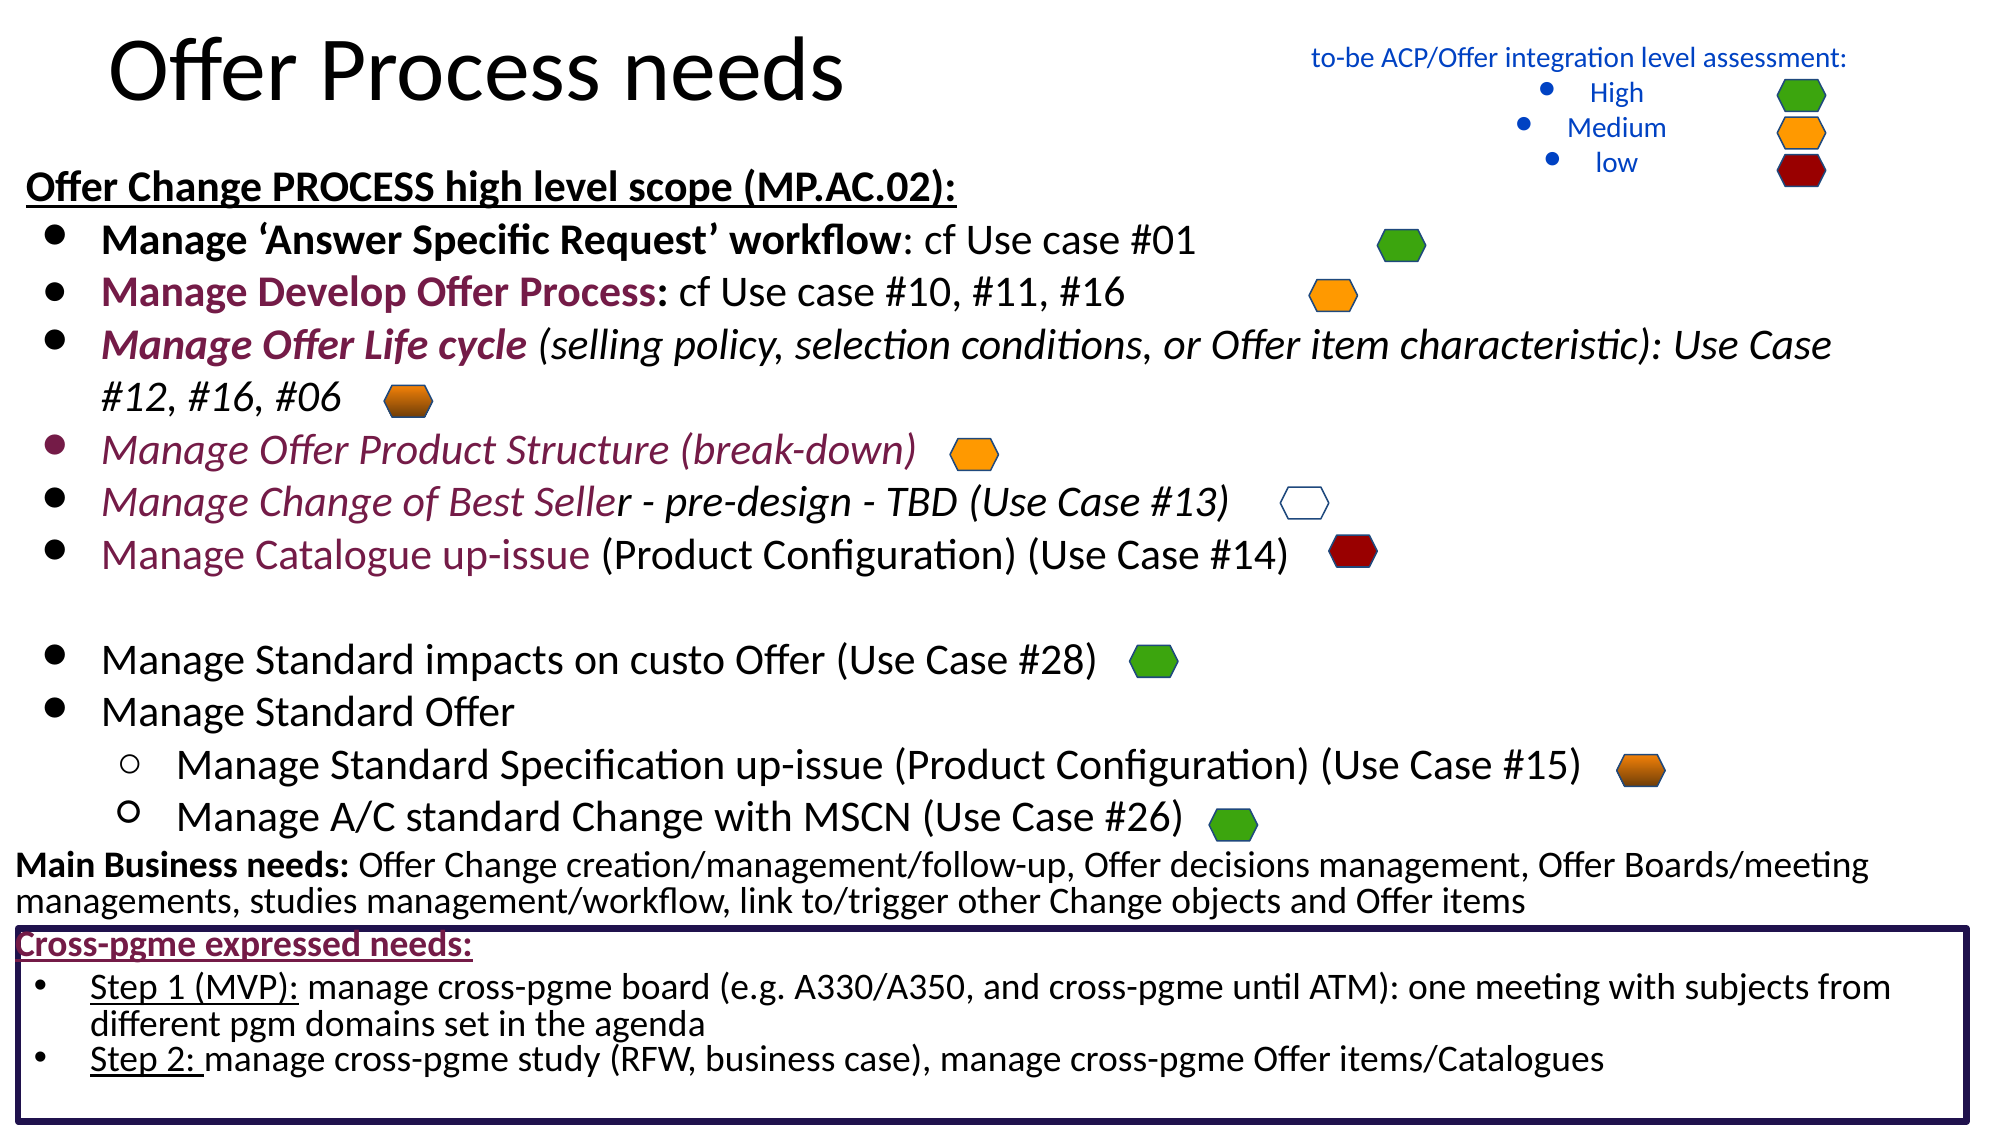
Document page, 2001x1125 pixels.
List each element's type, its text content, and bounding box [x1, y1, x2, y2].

title Offer Process needs [93, 0, 1191, 128]
text_box [1616, 754, 1666, 787]
text_box [1777, 154, 1826, 187]
text_box [950, 438, 999, 471]
text_box [1209, 809, 1258, 841]
text_box [1777, 117, 1826, 149]
text_box to-be ACP/Offer integration level assessment: High Medium low [1190, 23, 1969, 193]
text_box [1129, 645, 1179, 678]
text_box [1377, 229, 1426, 262]
text_box [1328, 535, 1378, 567]
list Main Business needs: Offer Change creation/management/follow-up, Offer decisions management, Offer Boards/meeting managements, studies management/workflow, link to/trigger other Change objects and Offer items Cross-pgme expressed needs: Step 1 (MVP): manage cross-pgme board (e.g. A330/A350, and cross-pgme until ATM): one meeting with subjects from different pgm domains set in the agenda Step 2: manage cross-pgme study (RFW, business case), manage cross-pgme Offer items/Catalogues [0, 840, 1949, 1096]
text_box [1777, 79, 1826, 112]
text_box [384, 385, 433, 418]
text_box [1280, 487, 1329, 519]
text_box [1309, 279, 1358, 312]
text_box [18, 928, 1967, 1122]
text_box Offer Change PROCESS high level scope (MP.AC.02): Manage ‘Answer Specific Request’ workflow: cf Use case #01 Manage Develop Offer Process: cf Use case #10, #11, #16 Manage Offer Life cycle (selling policy, selection conditions, or Offer item characteristic): Use Case #12, #16, #06 Manage Offer Product Structure (break-down) Manage Change of Best Seller - pre-design - TBD (Use Case #13) Manage Catalogue up-issue (Product Configuration) (Use Case #14) Manage Standard impacts on custo Offer (Use Case #28) Manage Standard Offer Manage Standard Specification up-issue (Product Configuration) (Use Case #15) Manage A/C standard Change with MSCN (Use Case #26) [10, 143, 1914, 856]
